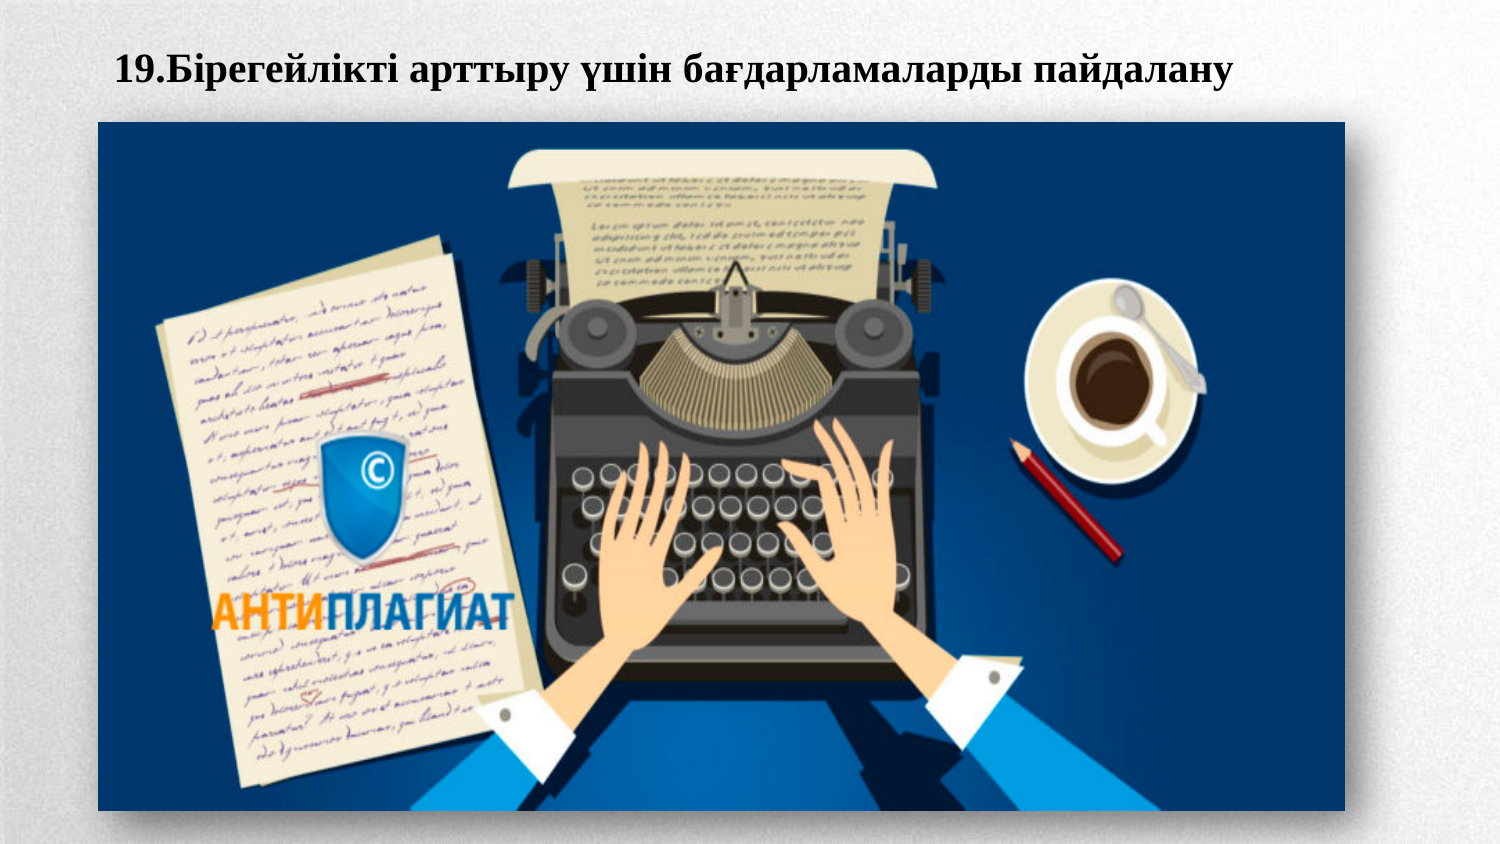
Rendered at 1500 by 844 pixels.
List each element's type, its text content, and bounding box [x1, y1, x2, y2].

picture [0, 0, 1500, 844]
text_box 19.Бірегейлікті арттыру үшін бағдарламаларды пайдалану [98, 33, 1451, 99]
